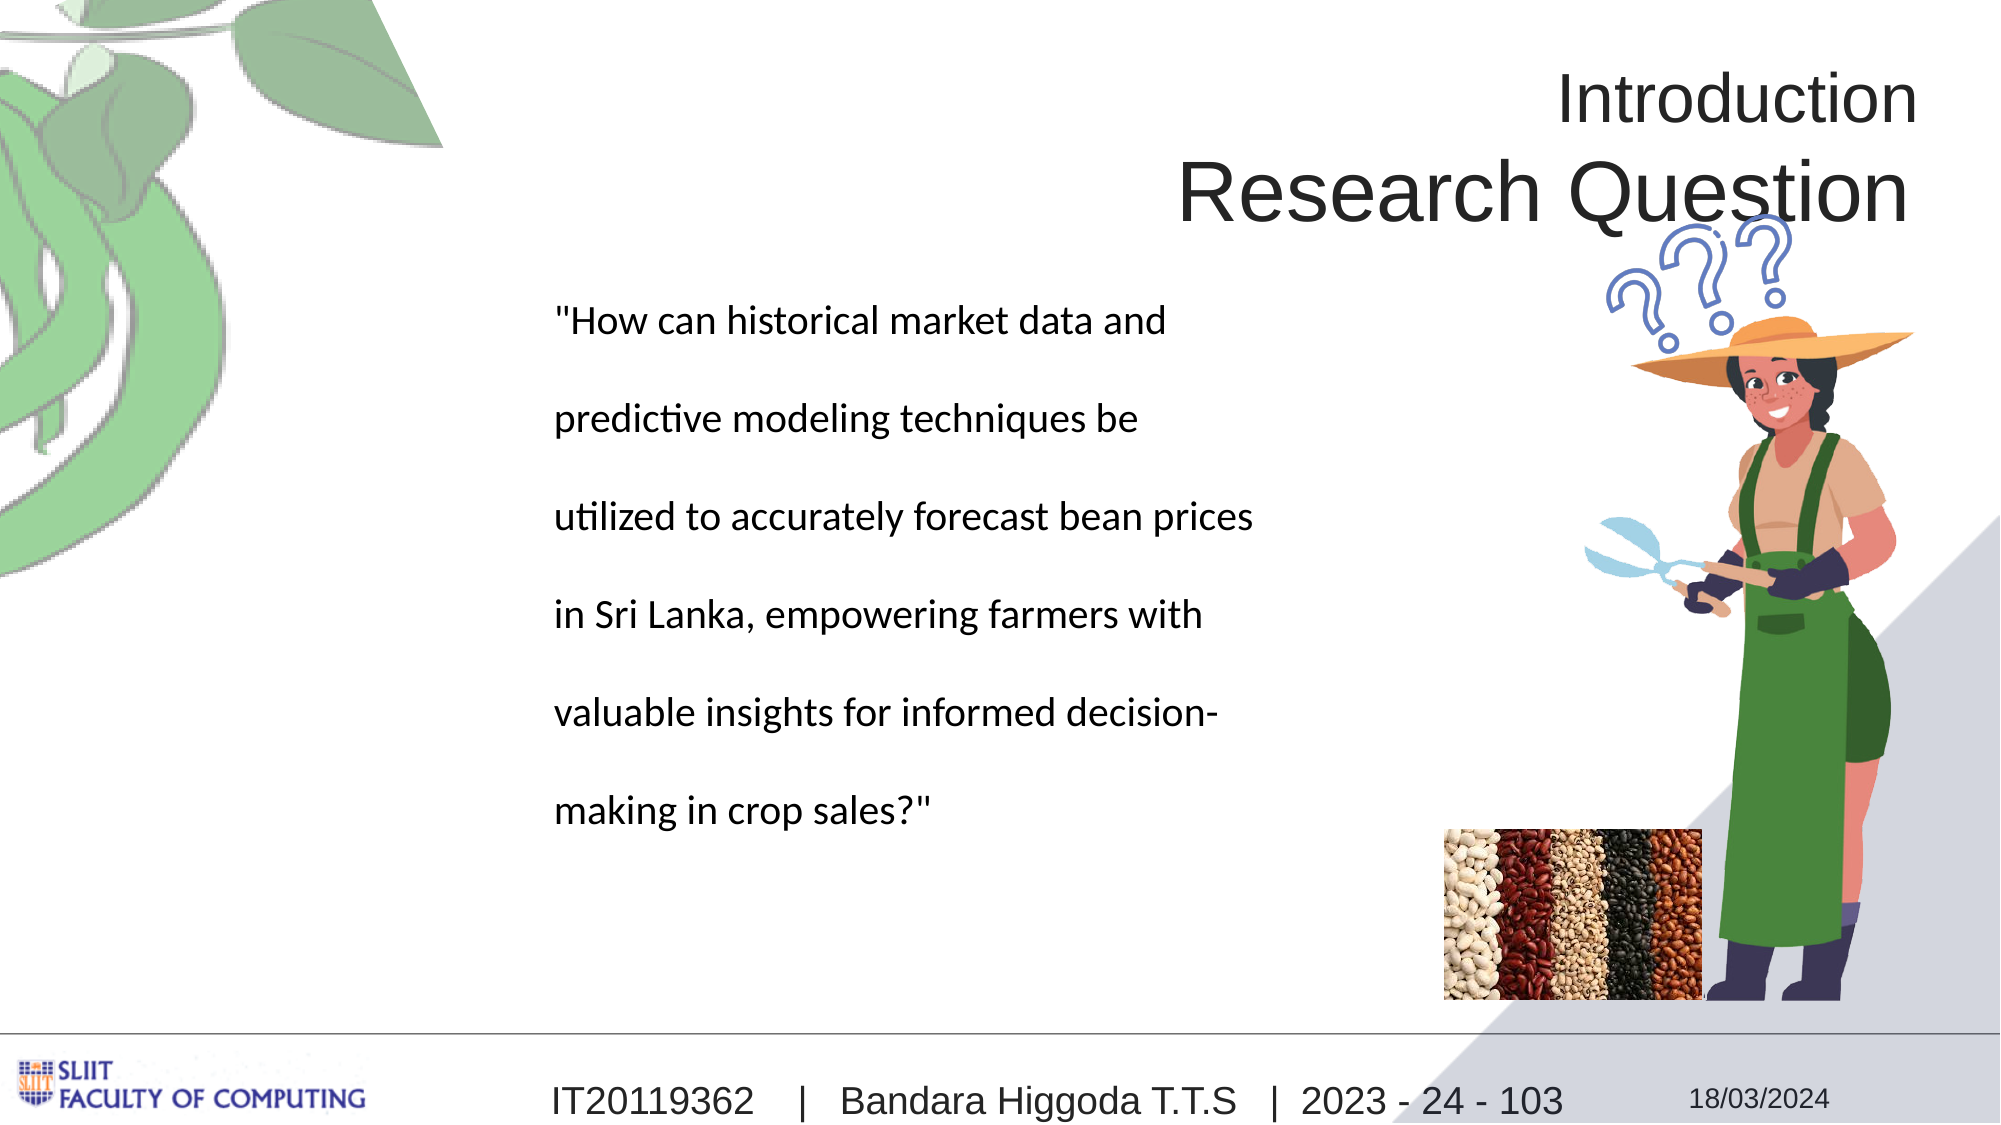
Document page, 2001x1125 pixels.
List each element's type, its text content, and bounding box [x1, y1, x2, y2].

picture [1392, 189, 2000, 1123]
picture [0, 1033, 564, 1125]
text_box "How can historical market data and predictive modeling techniques be utilized to accurately forecast bean prices in Sri Lanka, empowering farmers with valuable insights for informed decision-making in crop sales?" [553, 244, 1265, 833]
text_box Research Question [1126, 104, 1962, 239]
text_box Introduction [1471, 27, 2000, 137]
text_box IT20119362 | Bandara Higgoda T.T.S | 2023 - 24 - 103 [564, 1061, 1392, 1123]
text_box [0, 0, 537, 598]
